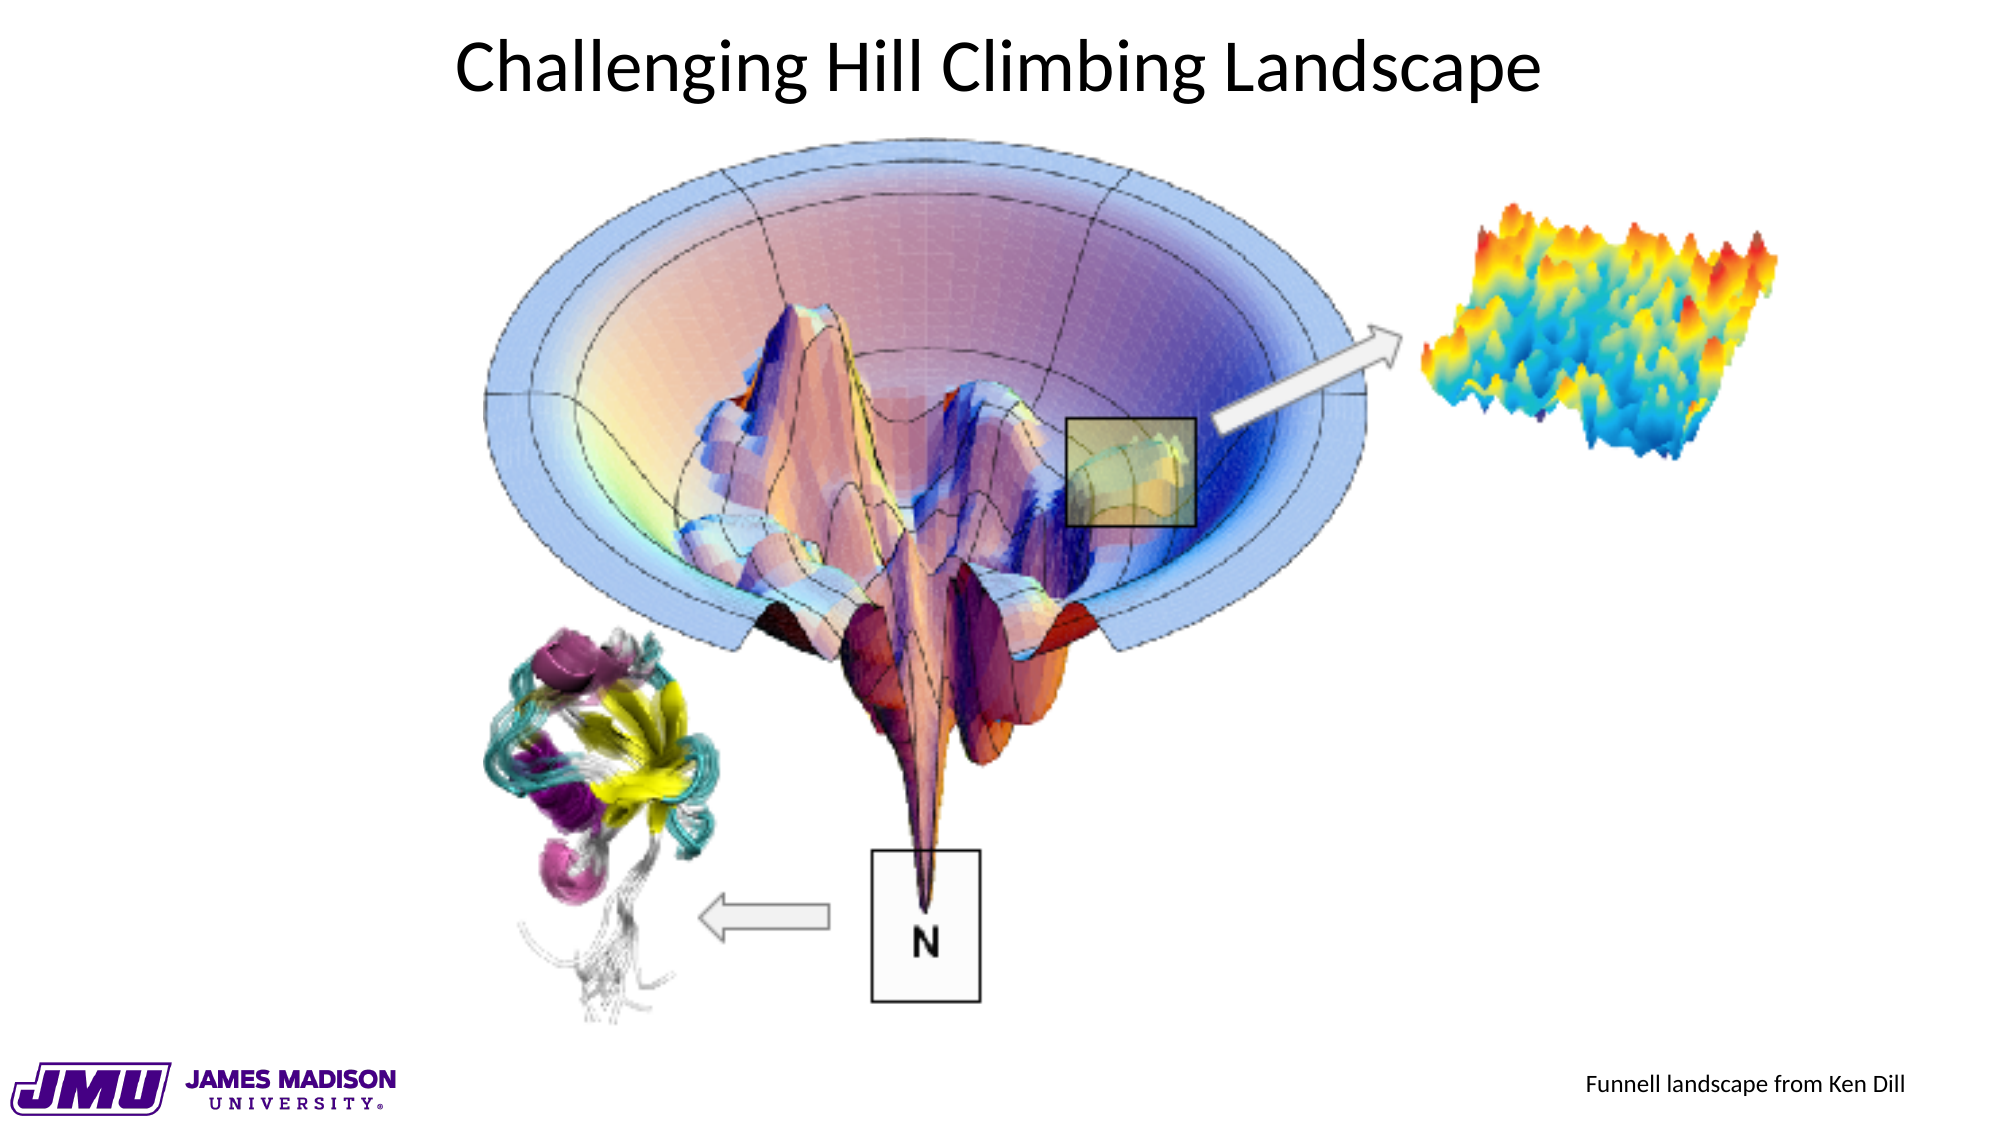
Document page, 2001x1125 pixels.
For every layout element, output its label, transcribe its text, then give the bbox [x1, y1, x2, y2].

picture [483, 137, 1781, 1031]
title Challenging Hill Climbing Landscape [0, 0, 2000, 138]
text_box Funnell landscape from Ken Dill [1349, 1063, 1922, 1125]
picture [0, 1042, 410, 1125]
